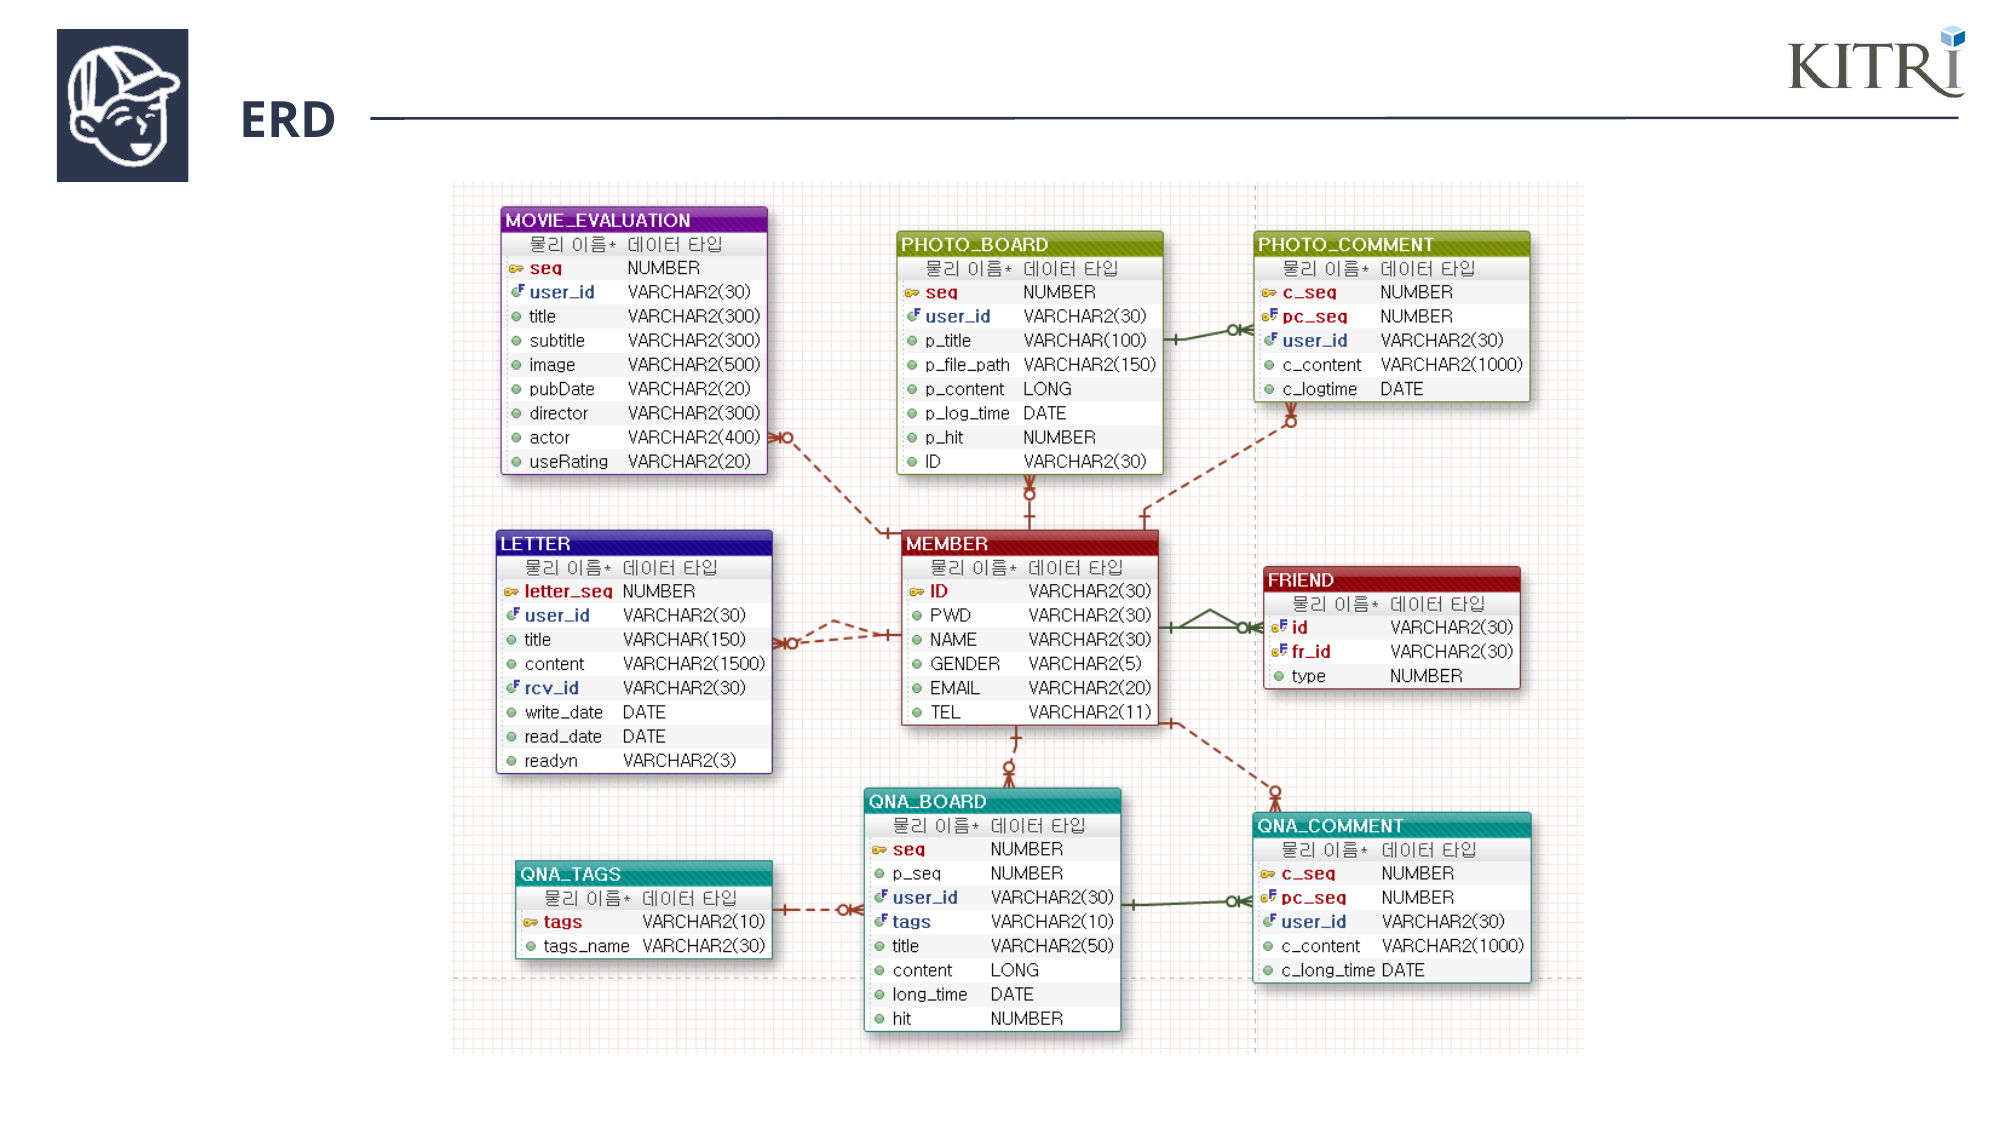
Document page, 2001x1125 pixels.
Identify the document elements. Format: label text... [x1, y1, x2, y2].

picture [451, 181, 1584, 1054]
picture [1780, 13, 1974, 106]
text_box [393, 106, 2000, 181]
picture [56, 29, 189, 182]
text_box ERD [189, 79, 393, 155]
